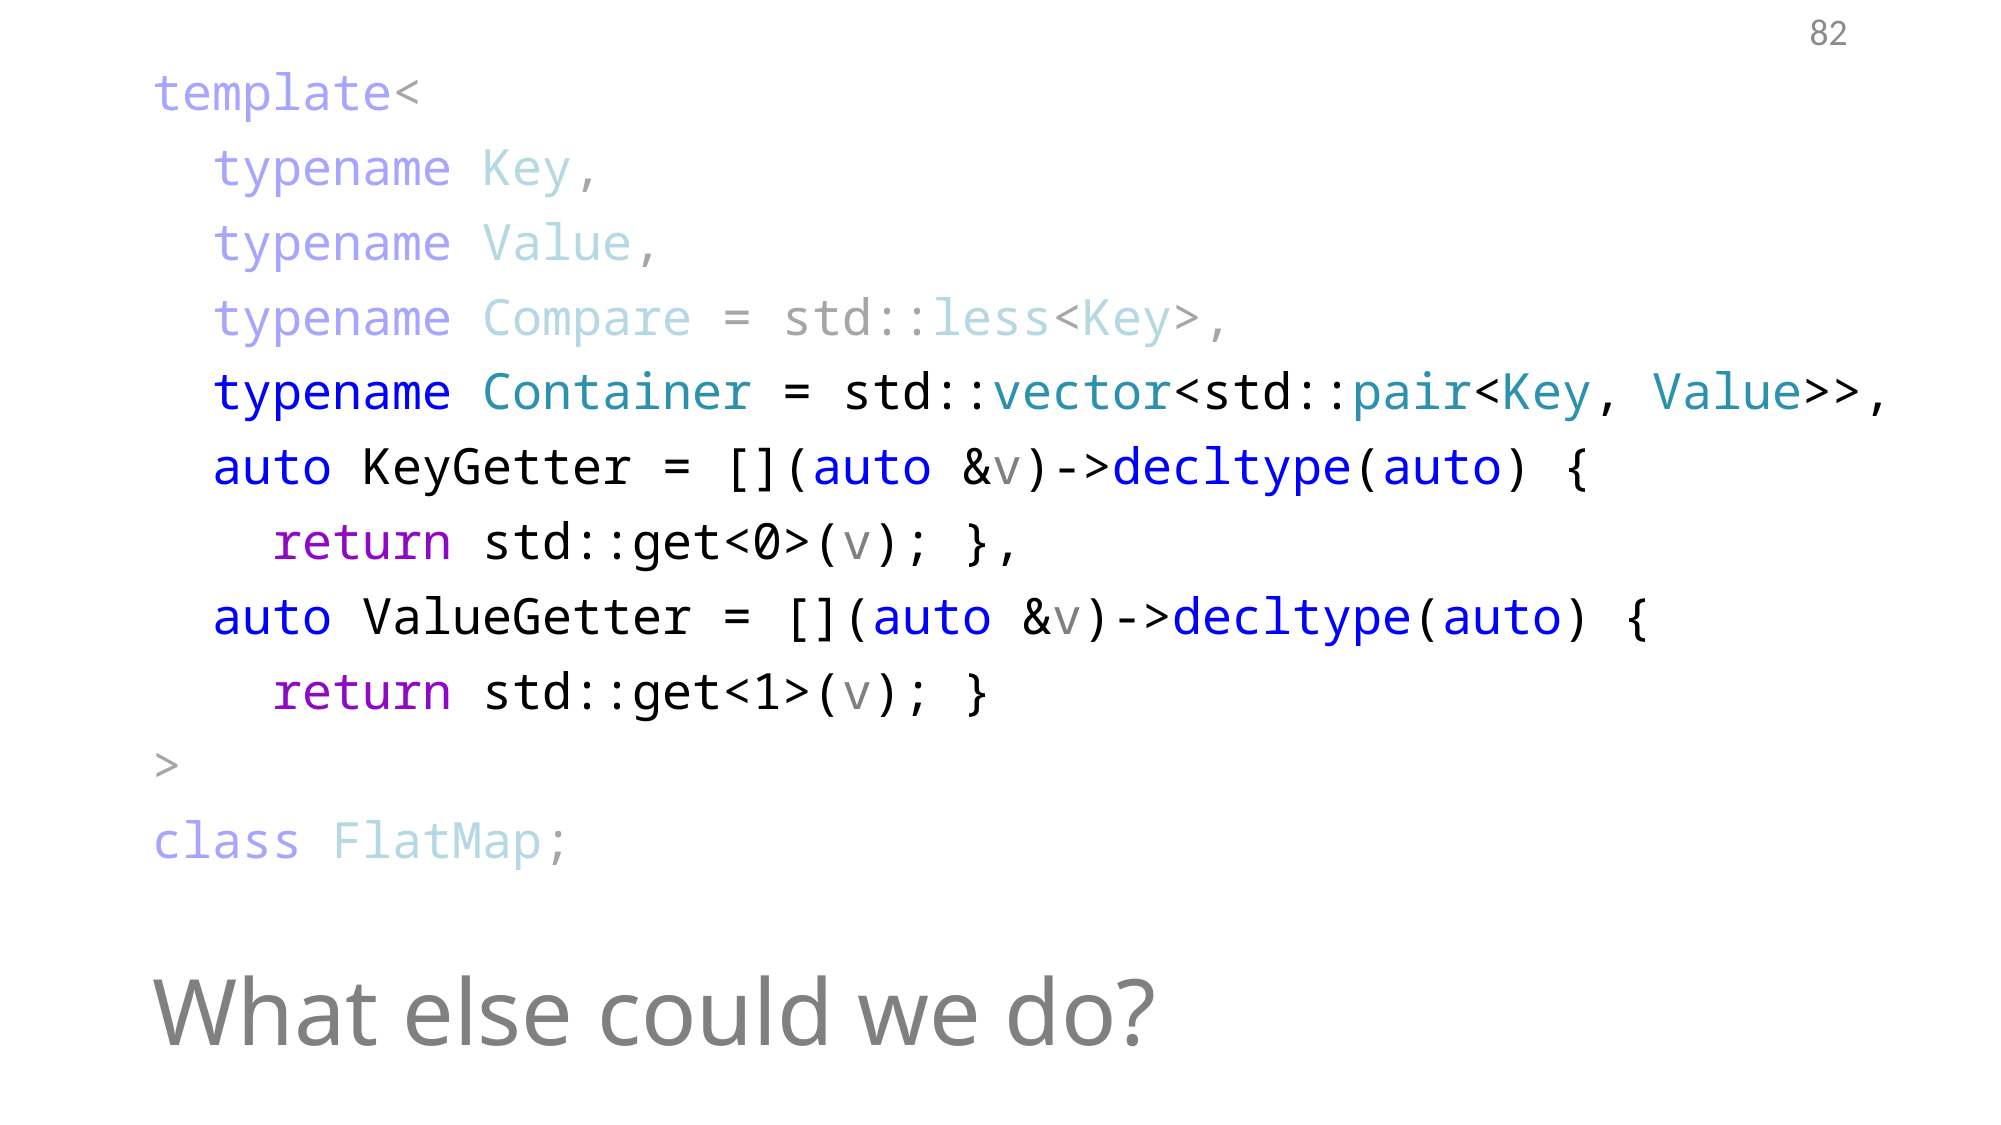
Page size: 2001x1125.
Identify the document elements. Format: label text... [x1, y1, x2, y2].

list template< typename Key, typename Value, typename Compare = std::less<Key>, typename Container = std::vector<std::pair<Key, Value>>, auto KeyGetter = [](auto &v)->decltype(auto) { return std::get<0>(v); }, auto ValueGetter = [](auto &v)->decltype(auto) { return std::get<1>(v); } > class FlatMap; [137, 59, 2000, 908]
slide_number 82 [1412, 0, 1863, 60]
title What else could we do? [137, 908, 1863, 1125]
